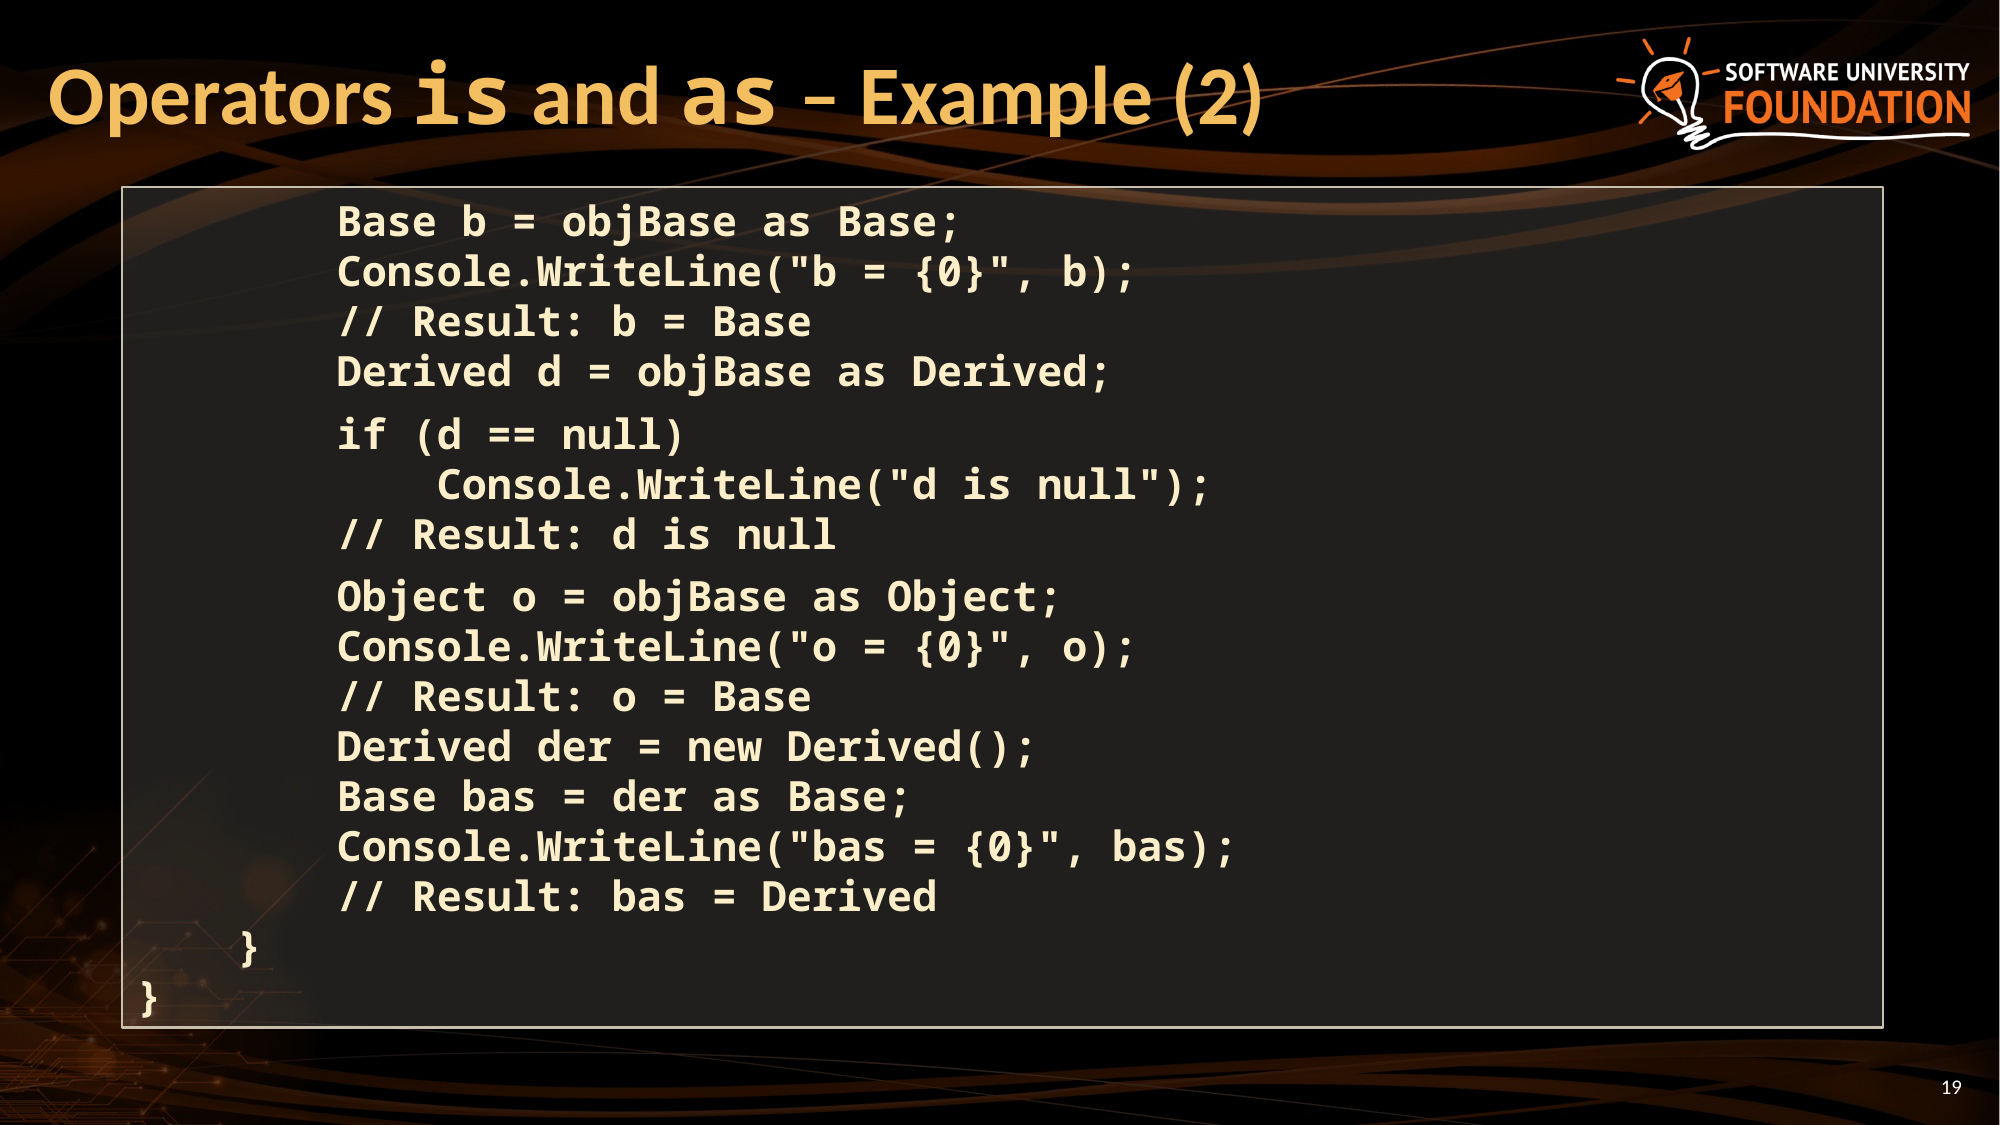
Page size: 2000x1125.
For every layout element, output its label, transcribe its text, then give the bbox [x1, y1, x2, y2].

picture [0, 0, 2000, 1125]
slide_number 19 [1897, 1070, 1968, 1103]
text_box Base b = objBase as Base; Console.WriteLine("b = {0}", b); // Result: b = Base Derived d = objBase as Derived; if (d == null) Console.WriteLine("d is null"); // Result: d is null Object o = objBase as Object; Console.WriteLine("o = {0}", o); // Result: o = Base Derived der = new Derived(); Base bas = der as Base; Console.WriteLine("bas = {0}", bas); // Result: bas = Derived } } [122, 187, 1883, 1028]
title Operators is and as – Example (2) [30, 6, 1602, 189]
